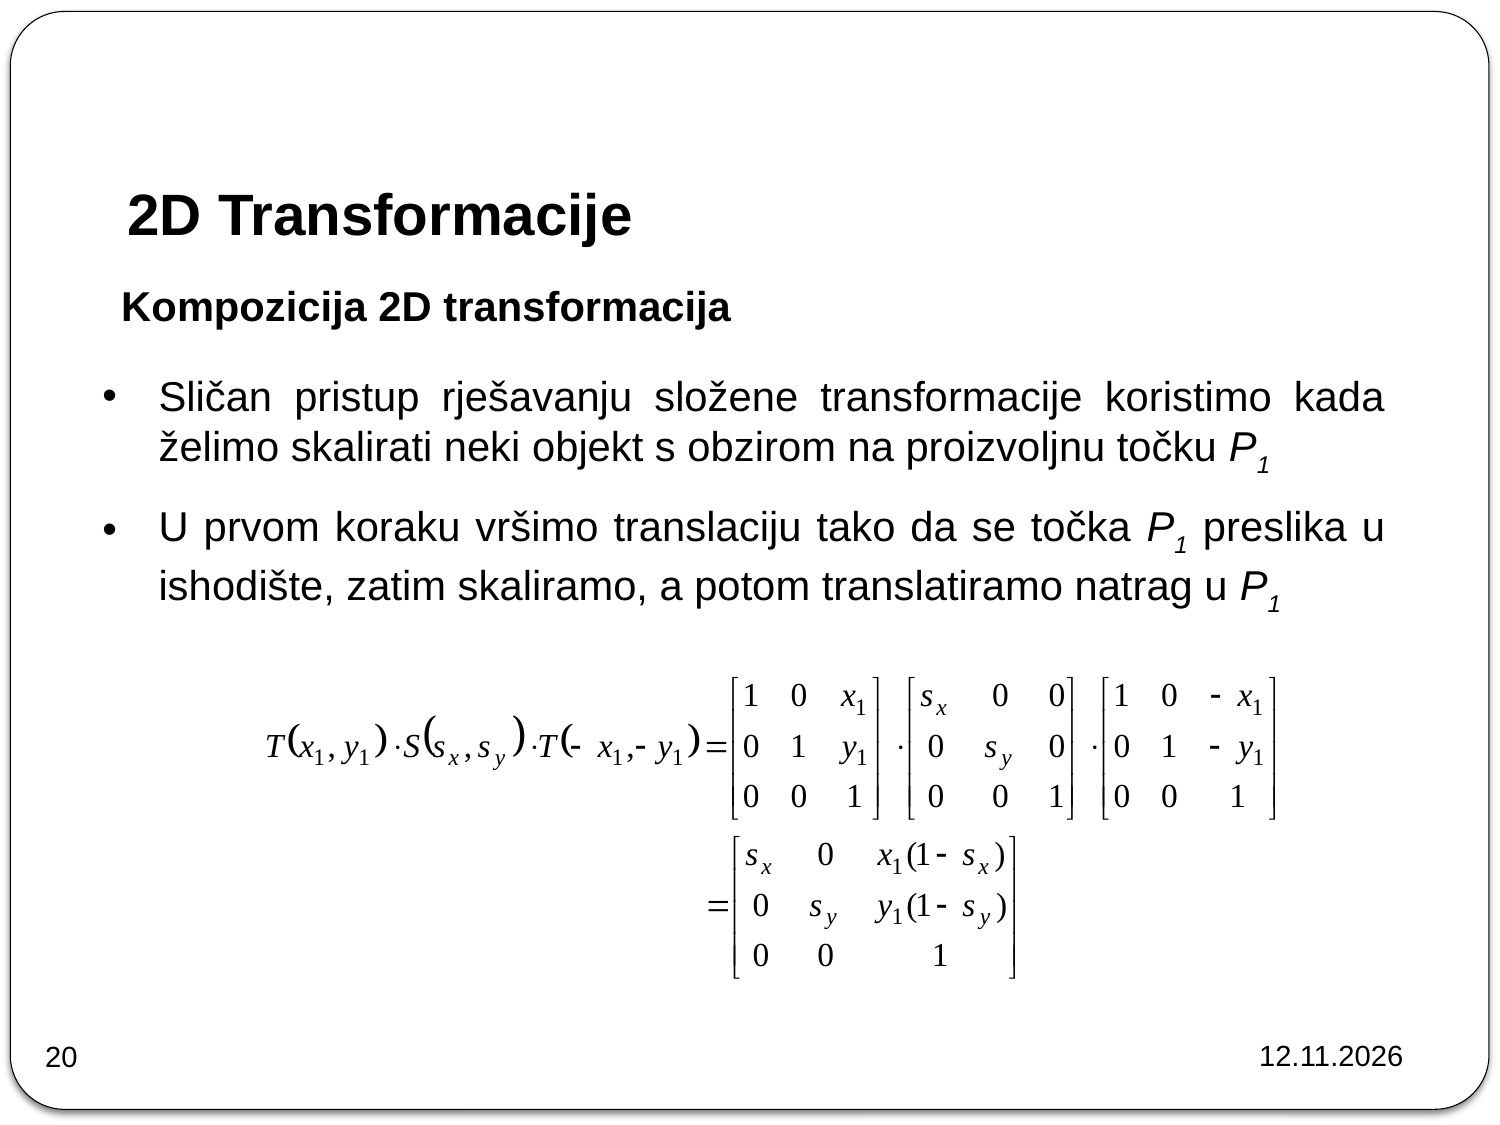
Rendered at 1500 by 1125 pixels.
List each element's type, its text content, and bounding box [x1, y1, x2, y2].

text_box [260, 668, 1289, 988]
slide_number 20 [23, 1018, 99, 1094]
text_box Kompozicija 2D transformacija [106, 272, 936, 338]
title 2D Transformacije [112, 99, 1388, 263]
text_box Sličan pristup rješavanju složene transformacije koristimo kada želimo skalirati neki objekt s obzirom na proizvoljnu točku P1 U prvom koraku vršimo translaciju tako da se točka P1 preslika u ishodište, zatim skaliramo, a potom translatiramo natrag u P1 [87, 362, 1400, 625]
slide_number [1012, 1015, 1419, 1094]
